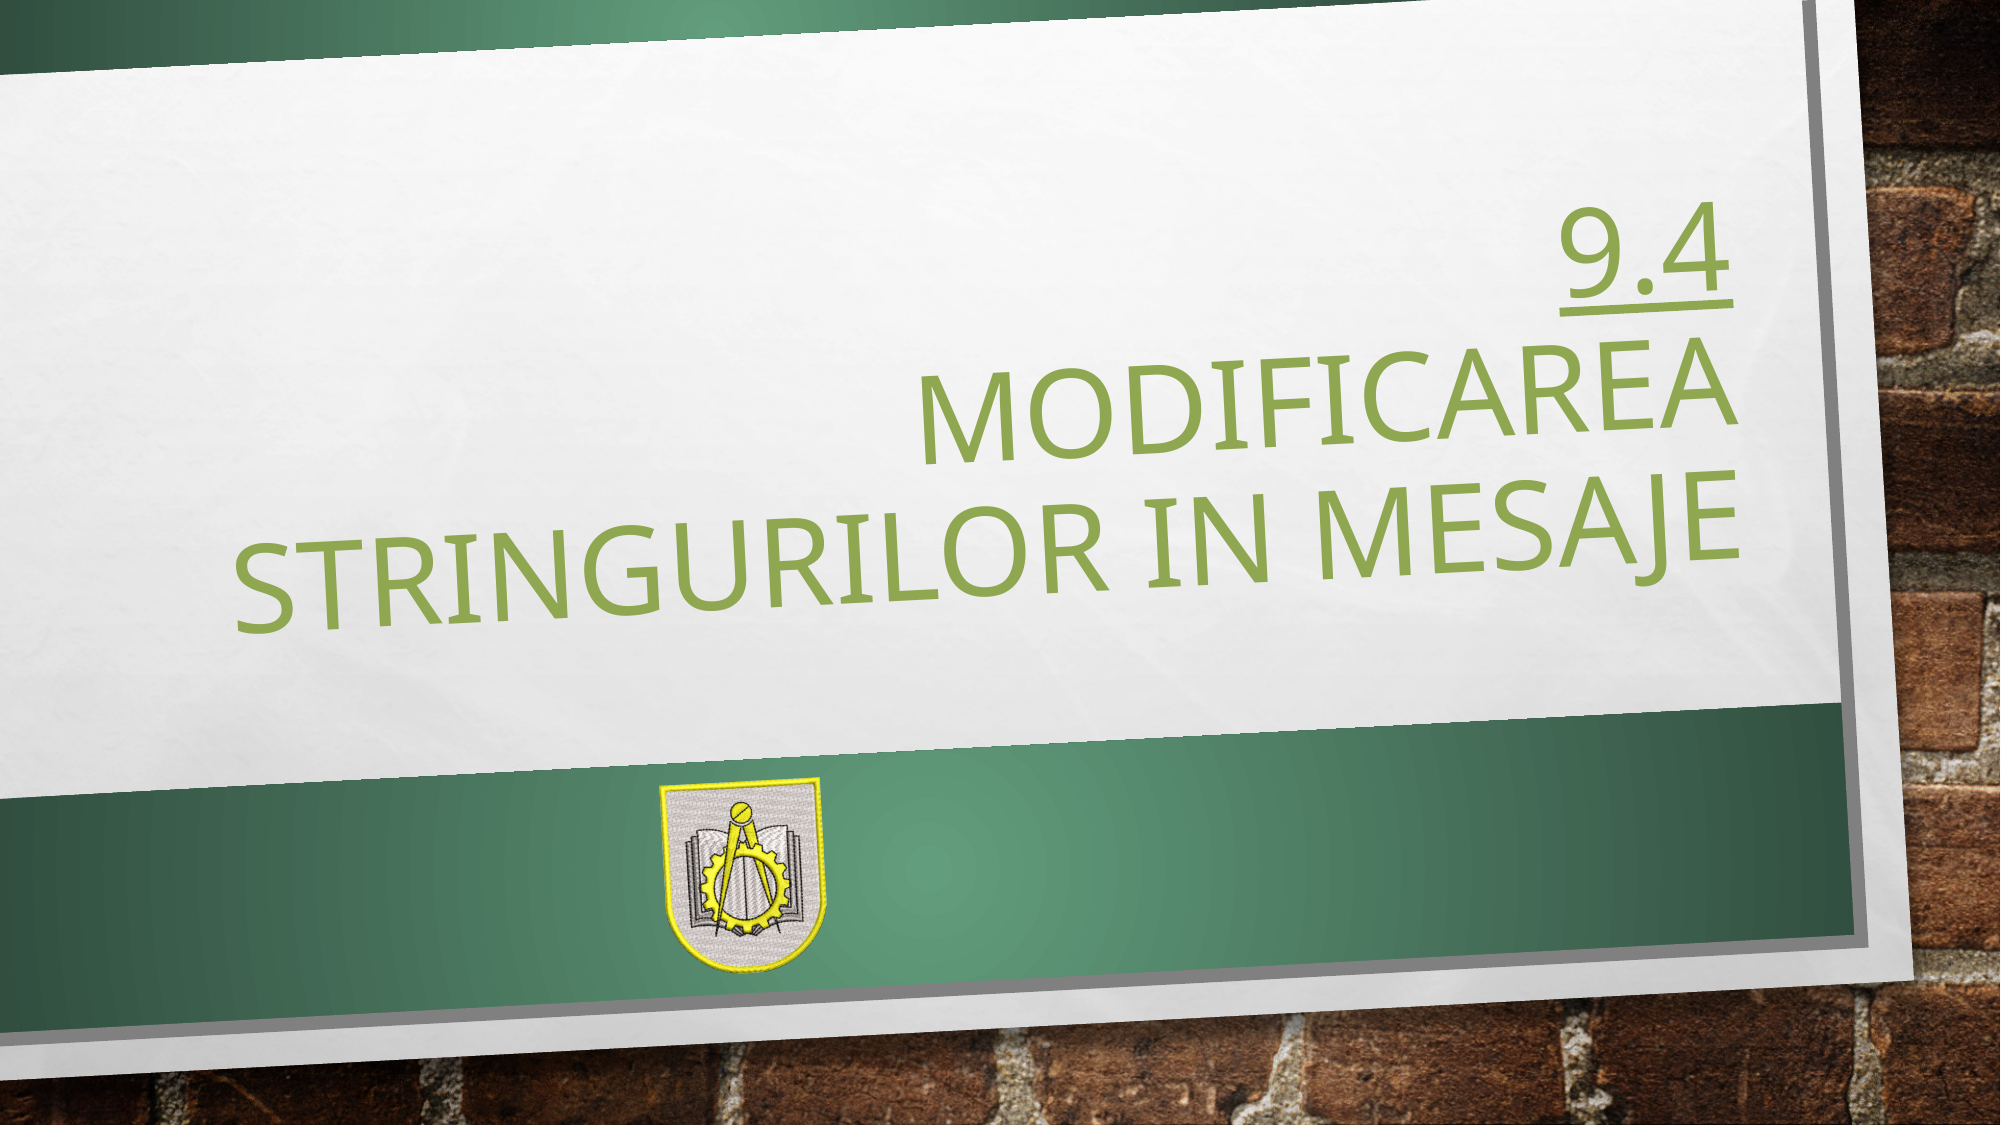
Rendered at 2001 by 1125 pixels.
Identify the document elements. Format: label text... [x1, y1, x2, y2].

picture [0, 0, 2000, 1125]
picture [660, 778, 829, 977]
title 9.4 Modificarea Stringurilor in mesaje [141, 135, 1764, 673]
